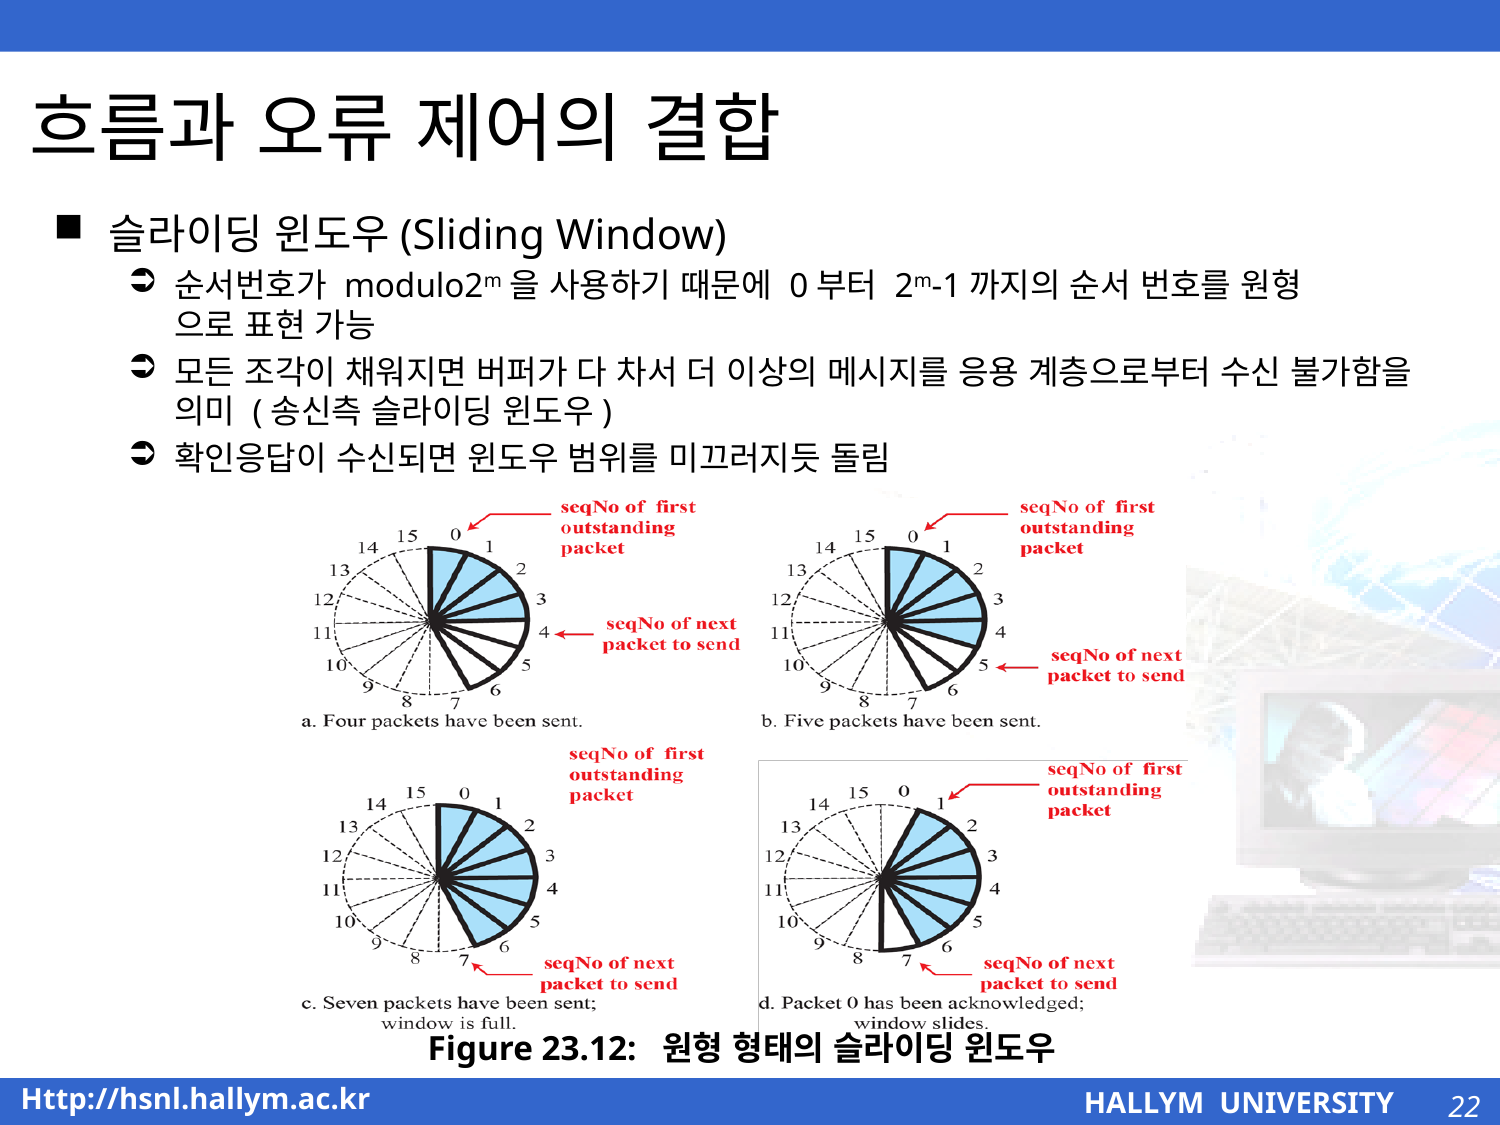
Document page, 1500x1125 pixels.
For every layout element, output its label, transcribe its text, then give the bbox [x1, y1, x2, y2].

title 흐름과 오류 제어의 결합 [14, 76, 1500, 175]
text_box Figure 23.12: 원형 형태의 슬라이딩 윈도우 [112, 1022, 1372, 1072]
picture [300, 498, 1188, 1034]
list 슬라이딩 윈도우(Sliding Window) 순서번호가 modulo2m을 사용하기 때문에 0부터 2m-1까지의 순서 번호를 원형 으로 표현 가능 모든 조각이 채워지면 버퍼가 다 차서 더 이상의 메시지를 응용 계층으로부터 수신 불가함을 의미 (송신측 슬라이딩 윈도우) 확인응답이 수신되면 윈도우 범위를 미끄러지듯 돌림 [37, 200, 1463, 1000]
slide_number 22 [1182, 1080, 1496, 1125]
